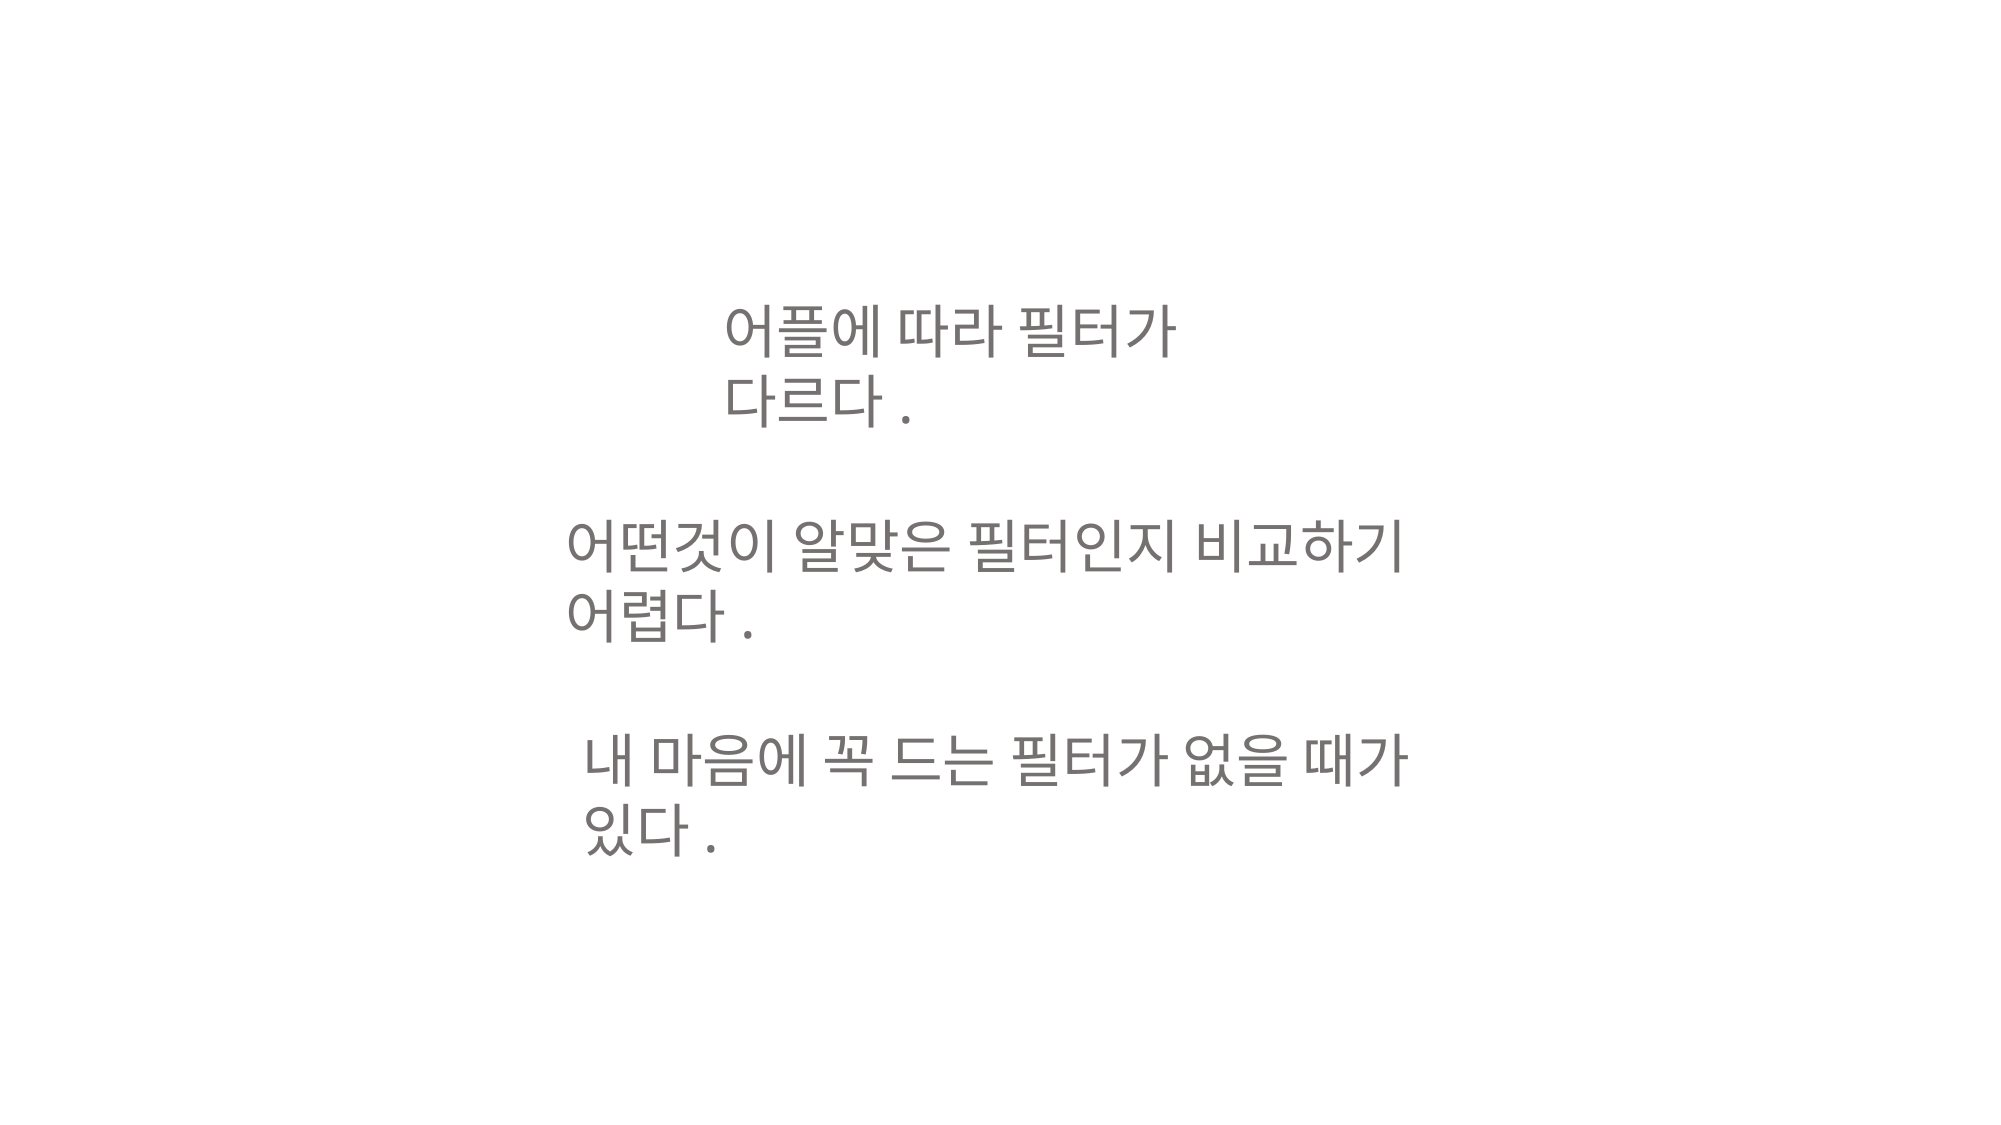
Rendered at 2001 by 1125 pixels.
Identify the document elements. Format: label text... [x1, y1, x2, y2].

text_box 어떤것이 알맞은 필터인지 비교하기 어렵다. [547, 501, 1453, 660]
text_box 어플에 따라 필터가 다르다. [705, 286, 1296, 445]
text_box 내 마음에 꼭 드는 필터가 없을 때가 있다. [564, 714, 1437, 874]
